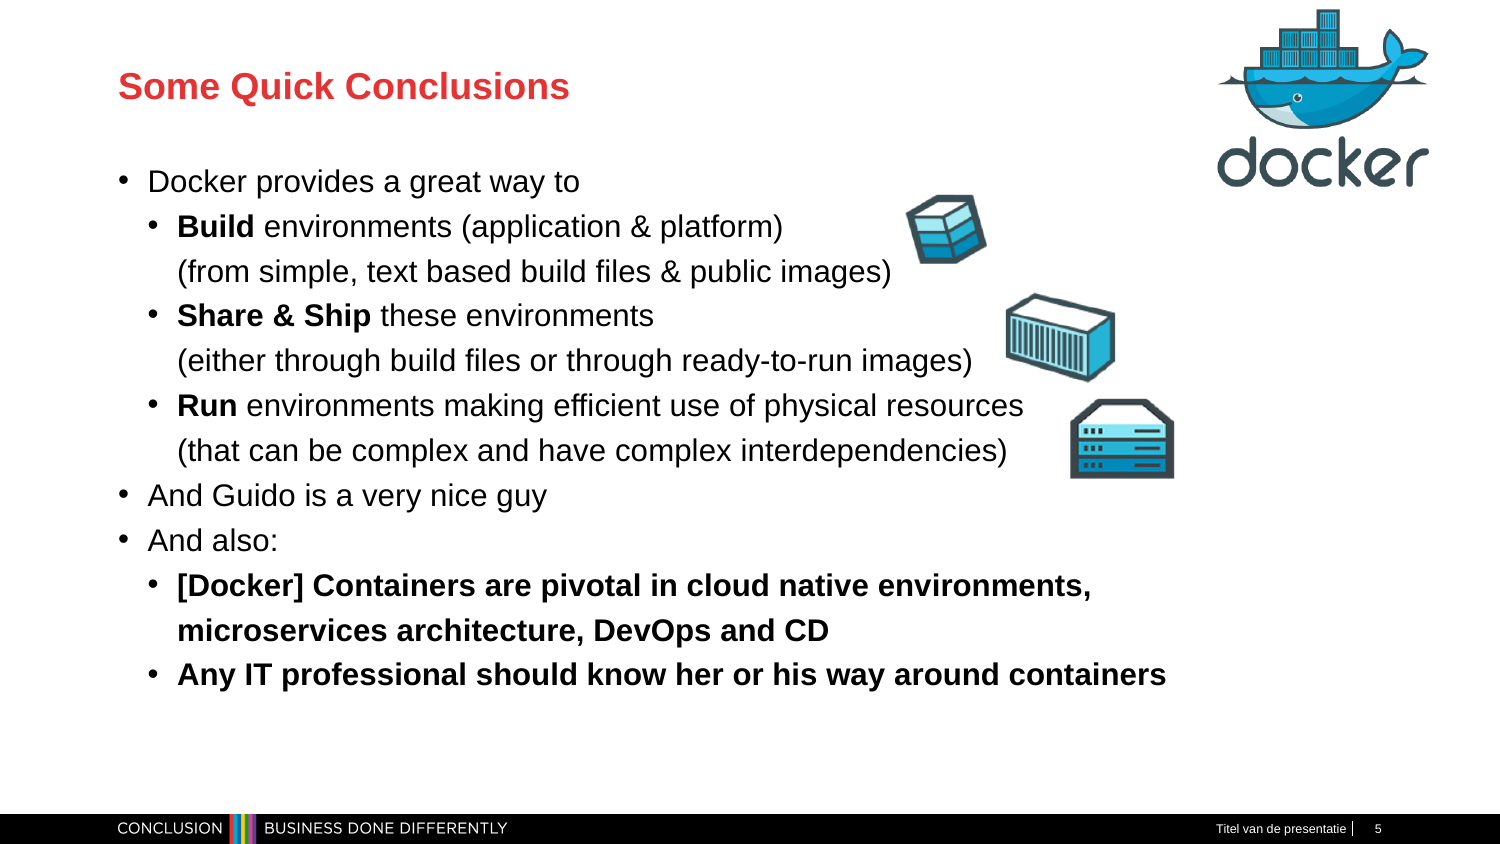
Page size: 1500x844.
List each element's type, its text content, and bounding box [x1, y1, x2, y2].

picture [0, 814, 236, 844]
footer Titel van de presentatie [814, 820, 1347, 839]
picture [1204, 0, 1447, 200]
slide_number 5 [1358, 820, 1382, 839]
list Docker provides a great way to Build environments (application & platform) (from simple, text based build files & public images) Share & Ship these environments (either through build files or through ready-to-run images) Run environments making efficient use of physical resources (that can be complex and have complex interdependencies) And Guido is a very nice guy And also: [Docker] Containers are pivotal in cloud native environments, microservices architecture, DevOps and CD Any IT professional should know her or his way around containers [118, 153, 1205, 774]
picture [239, 814, 1500, 844]
picture [991, 281, 1183, 484]
picture [900, 185, 992, 269]
title Some Quick Conclusions [118, 47, 1204, 130]
